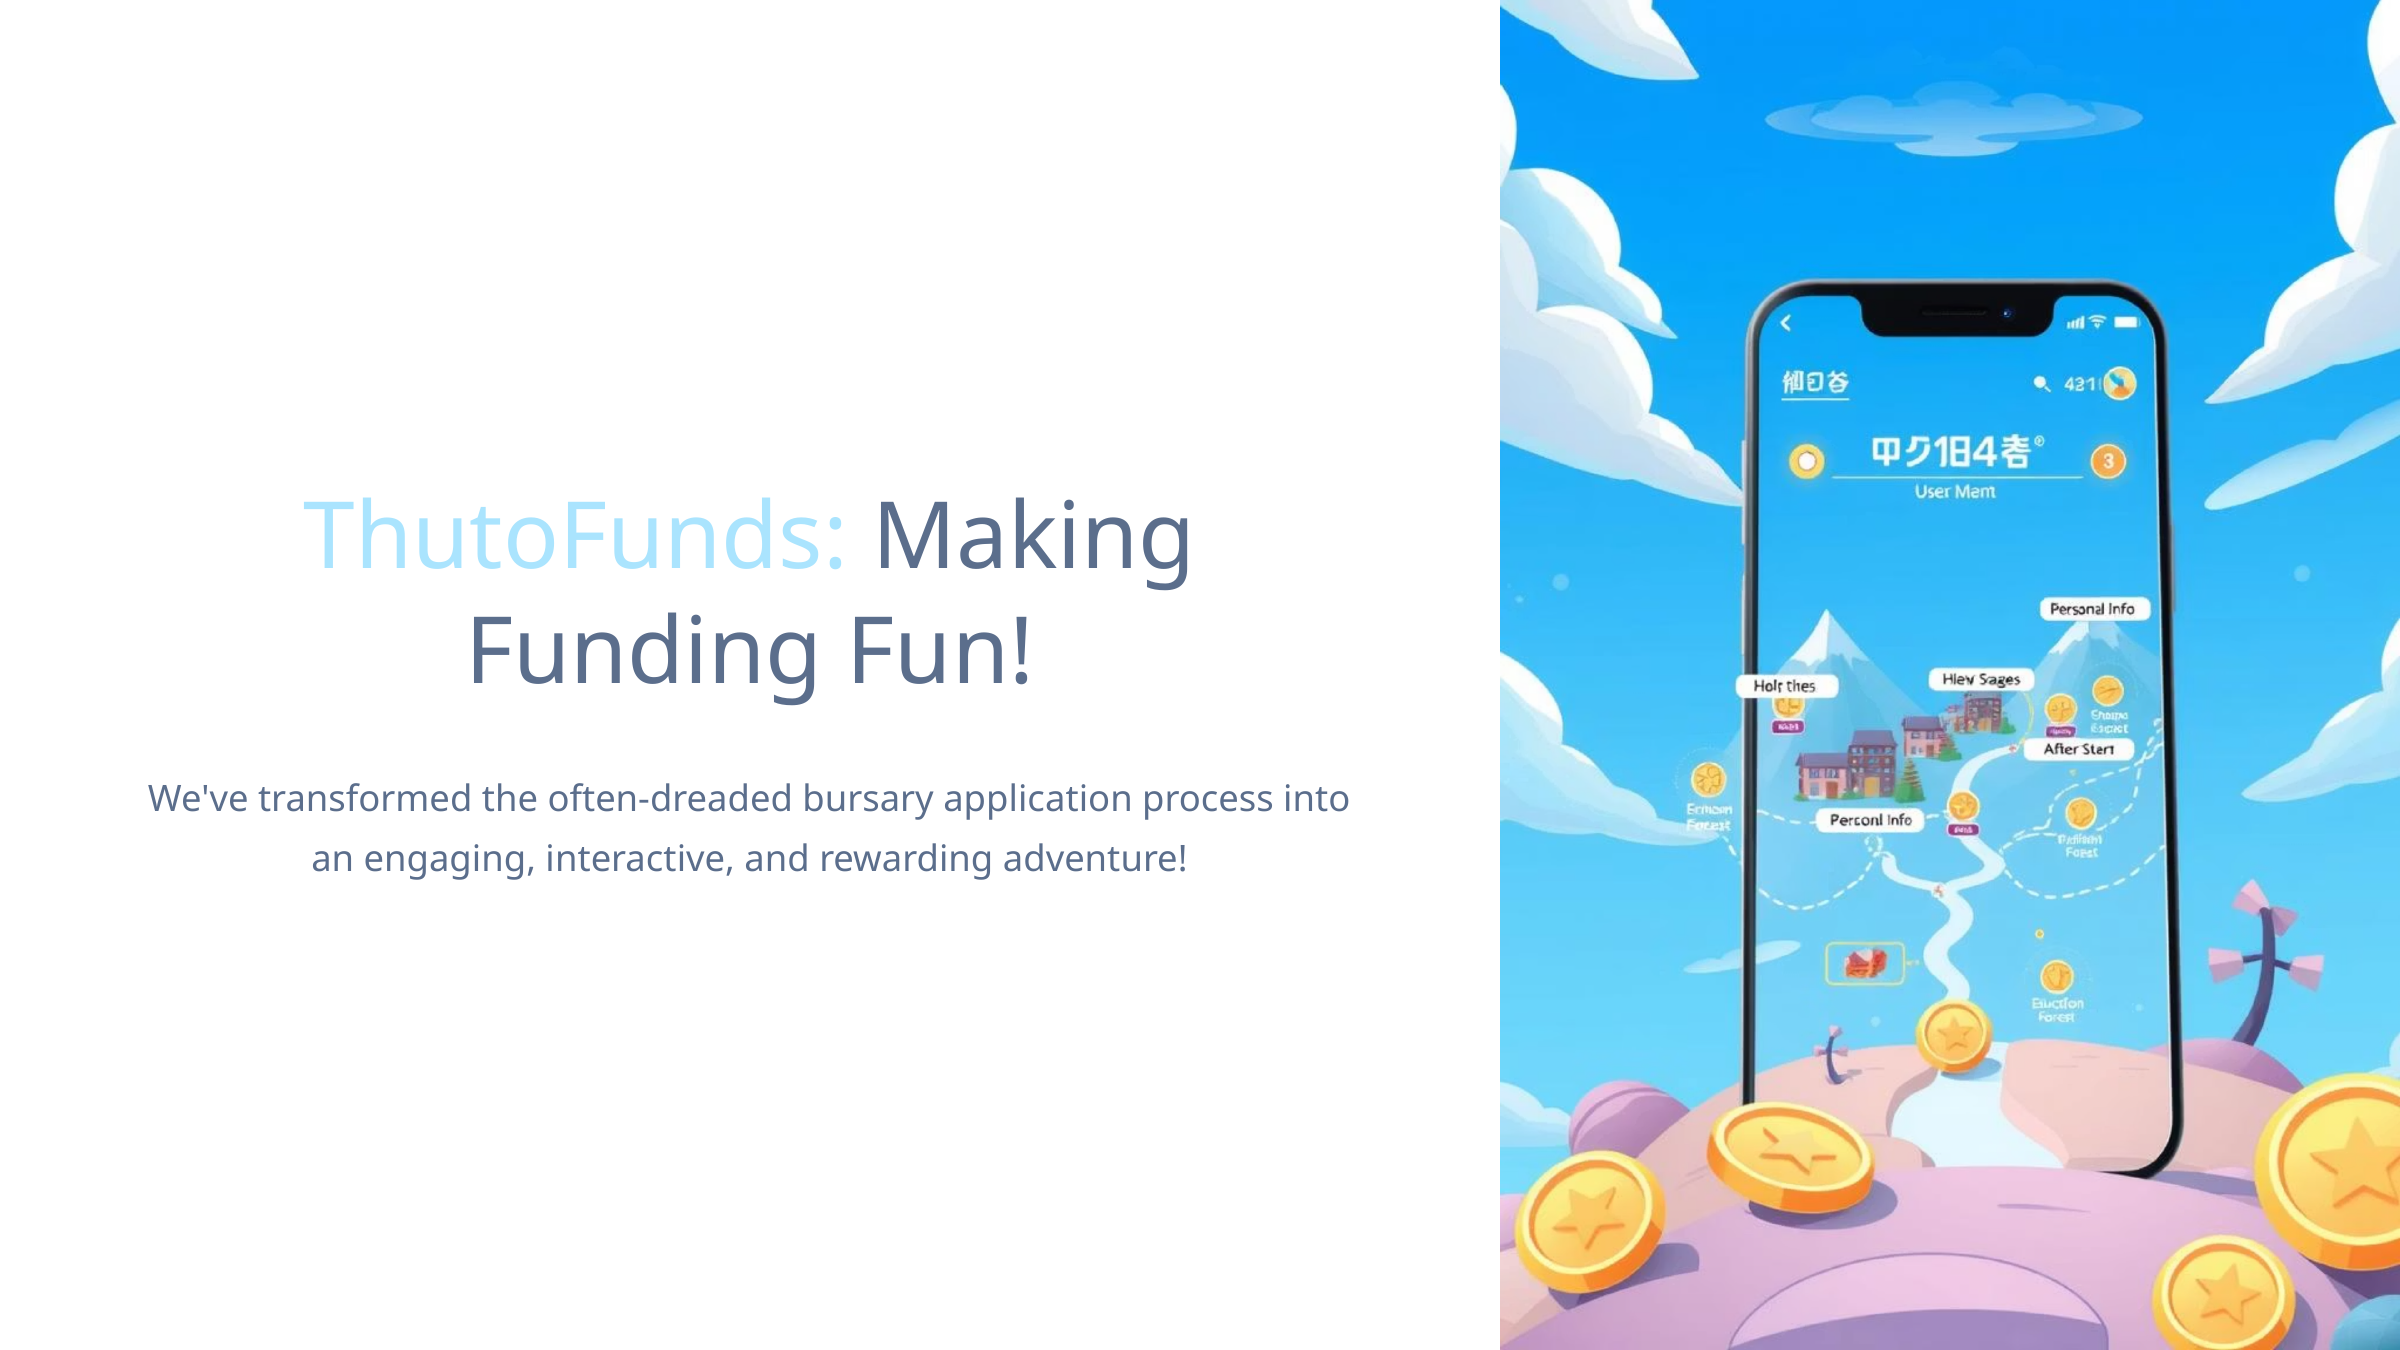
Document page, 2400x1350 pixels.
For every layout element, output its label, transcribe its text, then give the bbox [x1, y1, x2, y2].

text_box We've transformed the often-dreaded bursary application process into an engaging, interactive, and rewarding adventure! [130, 759, 1370, 879]
picture [1499, 0, 2400, 1350]
text_box ThutoFunds: Making Funding Fun! [130, 471, 1370, 704]
